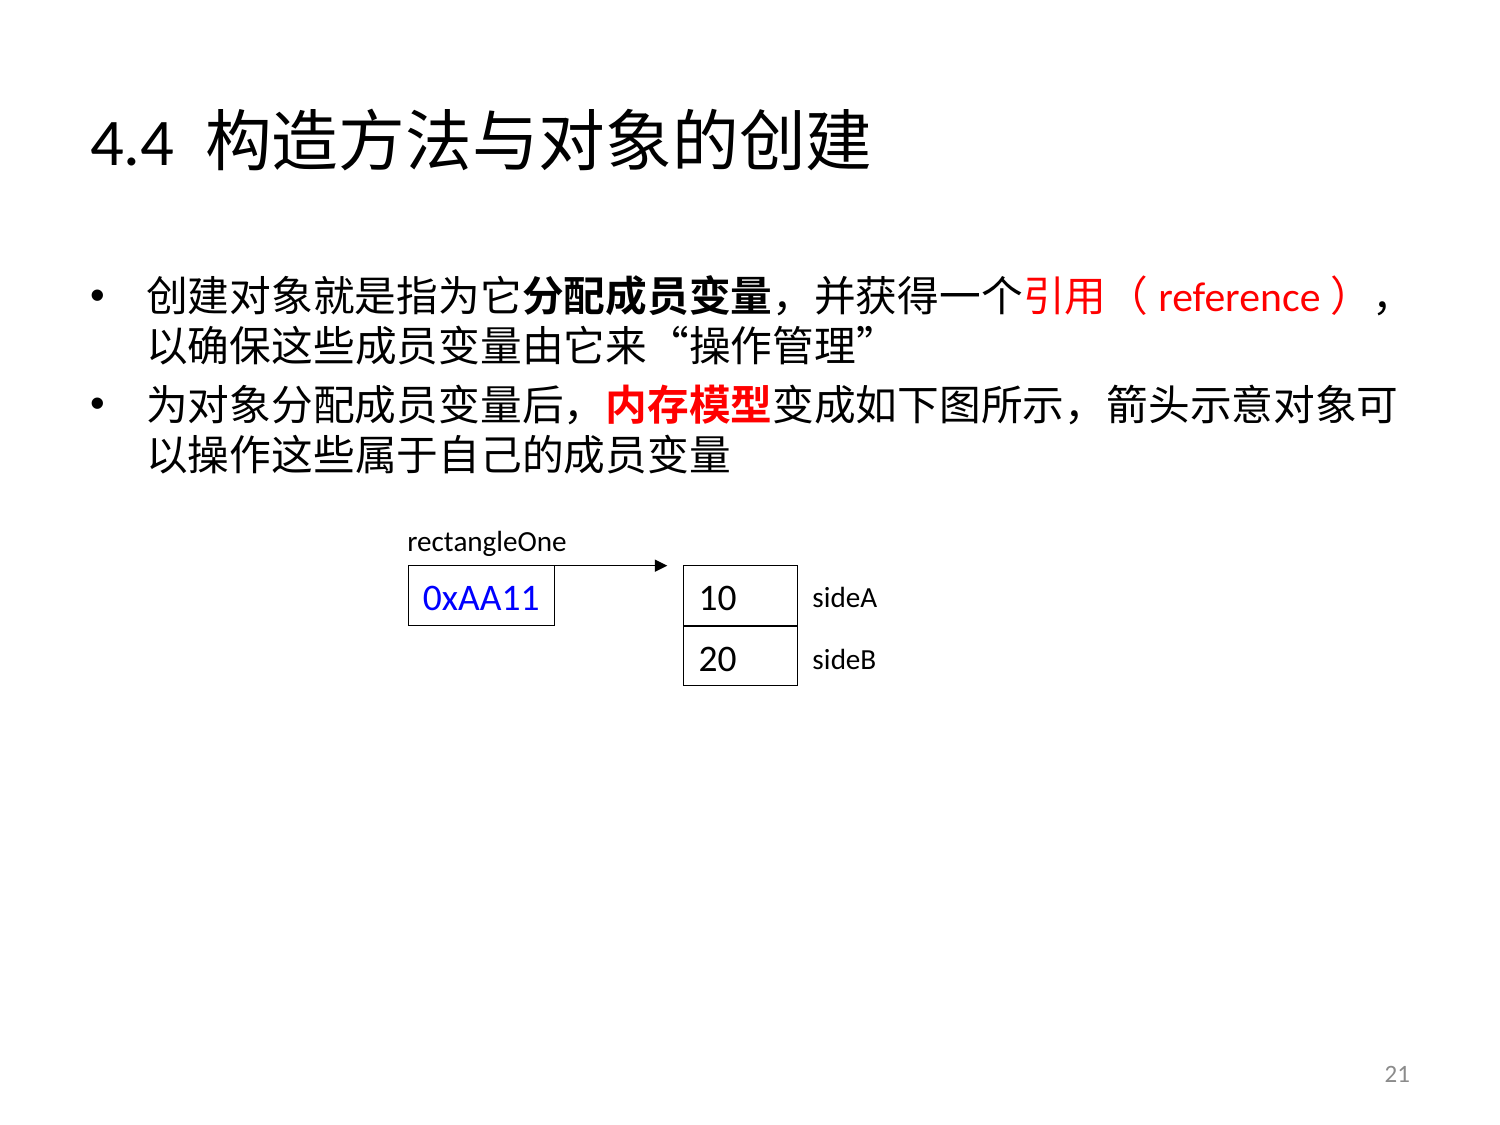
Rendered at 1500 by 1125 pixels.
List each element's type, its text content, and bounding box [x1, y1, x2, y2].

text_box 20 [683, 626, 798, 686]
title 4.4 构造方法与对象的创建 [75, 45, 1425, 233]
text_box sideA [797, 570, 893, 621]
list 创建对象就是指为它分配成员变量，并获得一个引用（reference），以确保这些成员变量由它来“操作管理” 为对象分配成员变量后，内存模型变成如下图所示，箭头示意对象可以操作这些属于自己的成员变量 [75, 262, 1425, 1005]
text_box 10 [683, 565, 798, 626]
slide_number 21 [1074, 1042, 1425, 1103]
text_box 0xAA11 [408, 565, 555, 626]
text_box sideB [797, 633, 892, 683]
text_box rectangleOne [392, 515, 582, 565]
